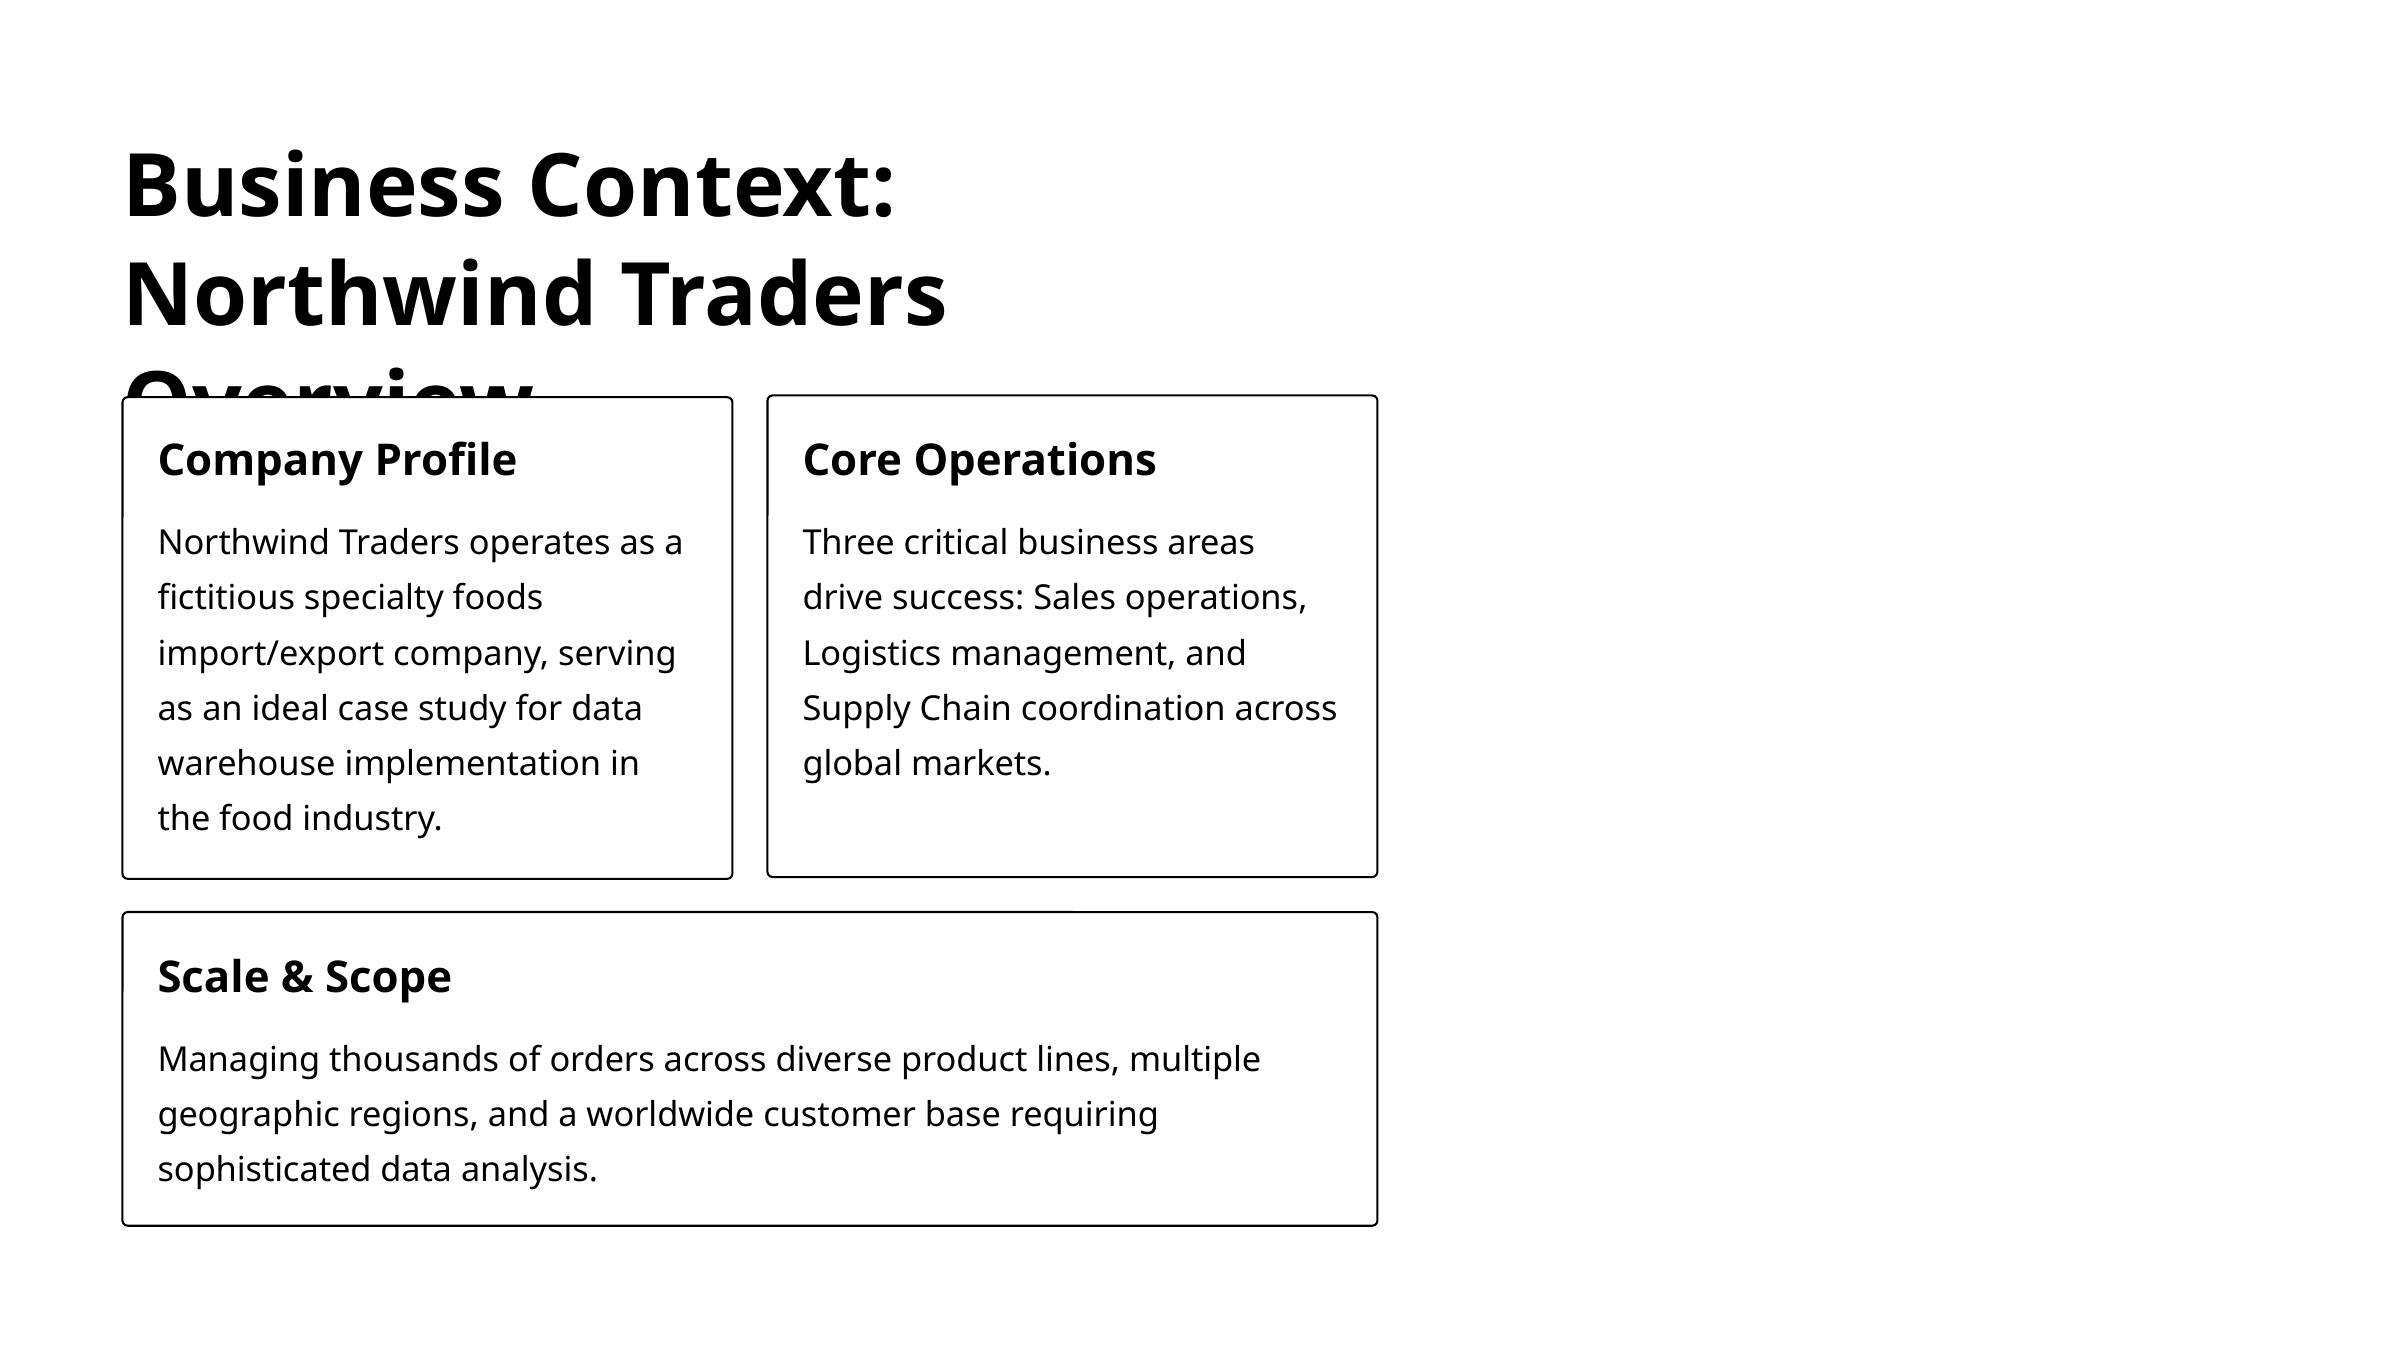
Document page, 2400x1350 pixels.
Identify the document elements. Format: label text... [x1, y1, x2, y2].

text_box Business Context: Northwind Traders Overview [122, 124, 1378, 343]
text_box [121, 396, 734, 880]
text_box Northwind Traders operates as a fictitious specialty foods import/export company, serving as an ideal case study for data warehouse implementation in the food industry. [157, 506, 698, 843]
text_box Scale & Scope [157, 947, 595, 1002]
text_box [766, 394, 1379, 879]
text_box [121, 910, 1379, 1227]
text_box Core Operations [802, 430, 1240, 486]
text_box Managing thousands of orders across diverse product lines, multiple geographic regions, and a worldwide customer base requiring sophisticated data analysis. [157, 1022, 1343, 1191]
text_box Three critical business areas drive success: Sales operations, Logistics management, and Supply Chain coordination across global markets. [802, 506, 1343, 787]
text_box Company Profile [157, 430, 595, 486]
